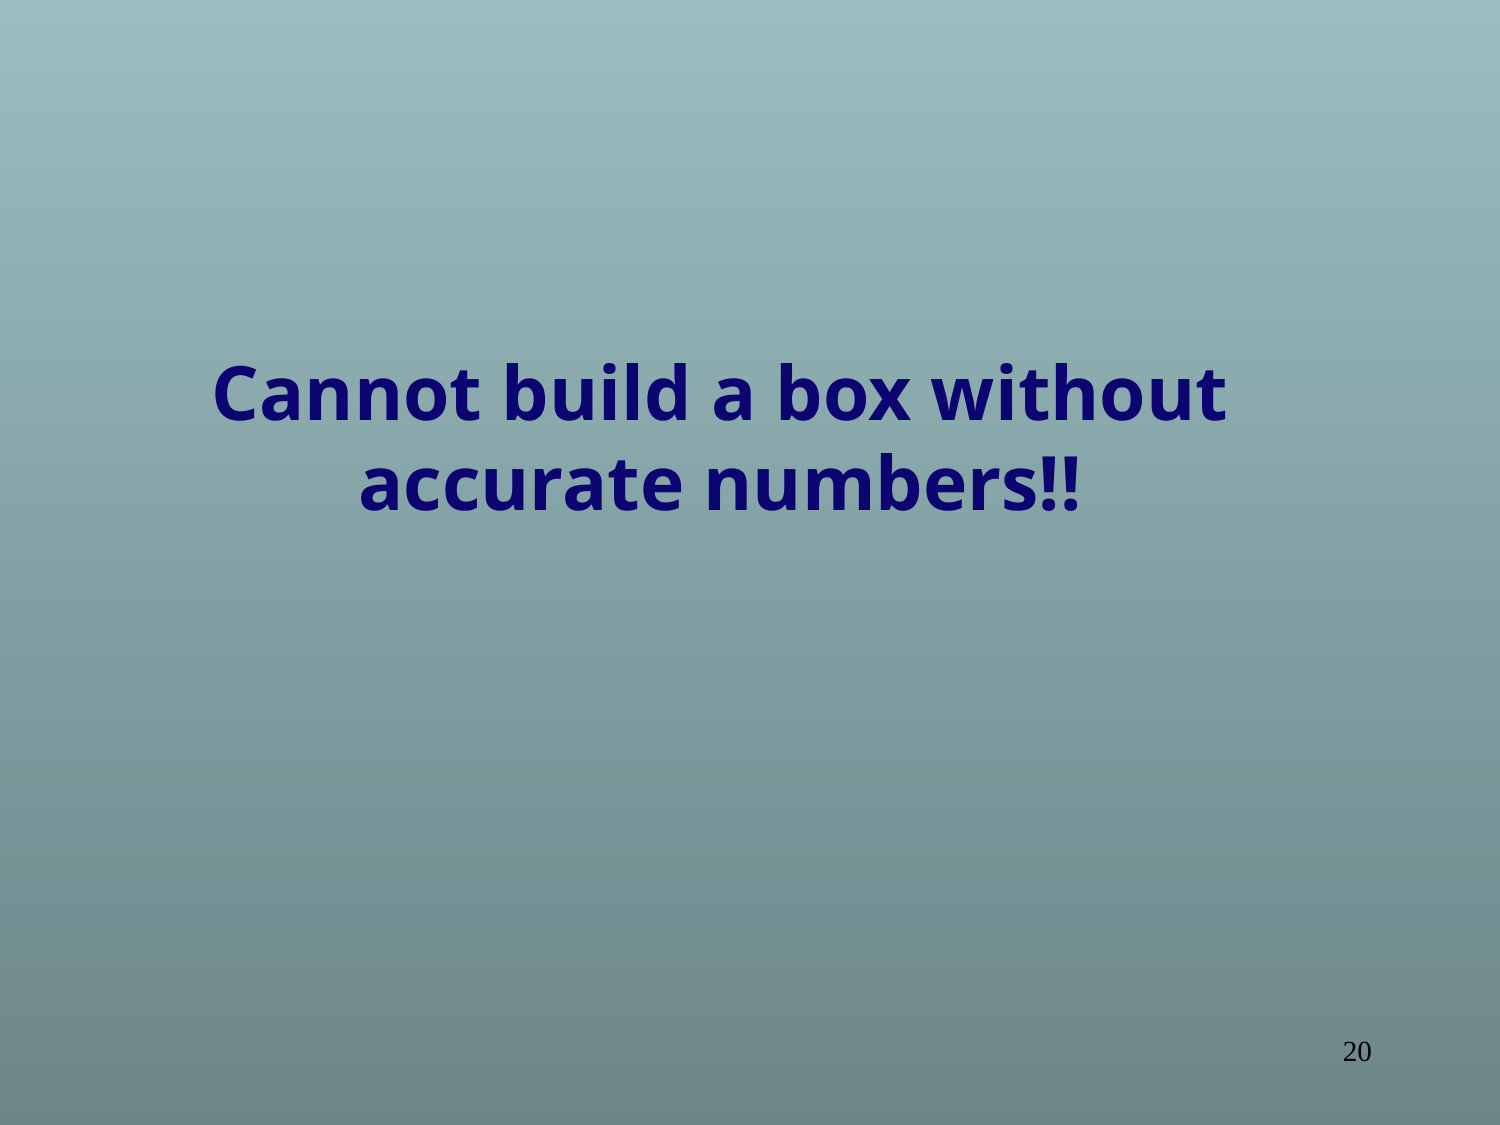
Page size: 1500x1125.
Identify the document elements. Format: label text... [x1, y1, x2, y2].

slide_number 20 [1074, 1024, 1388, 1101]
text_box Cannot build a box without accurate numbers!! [70, 338, 1371, 713]
